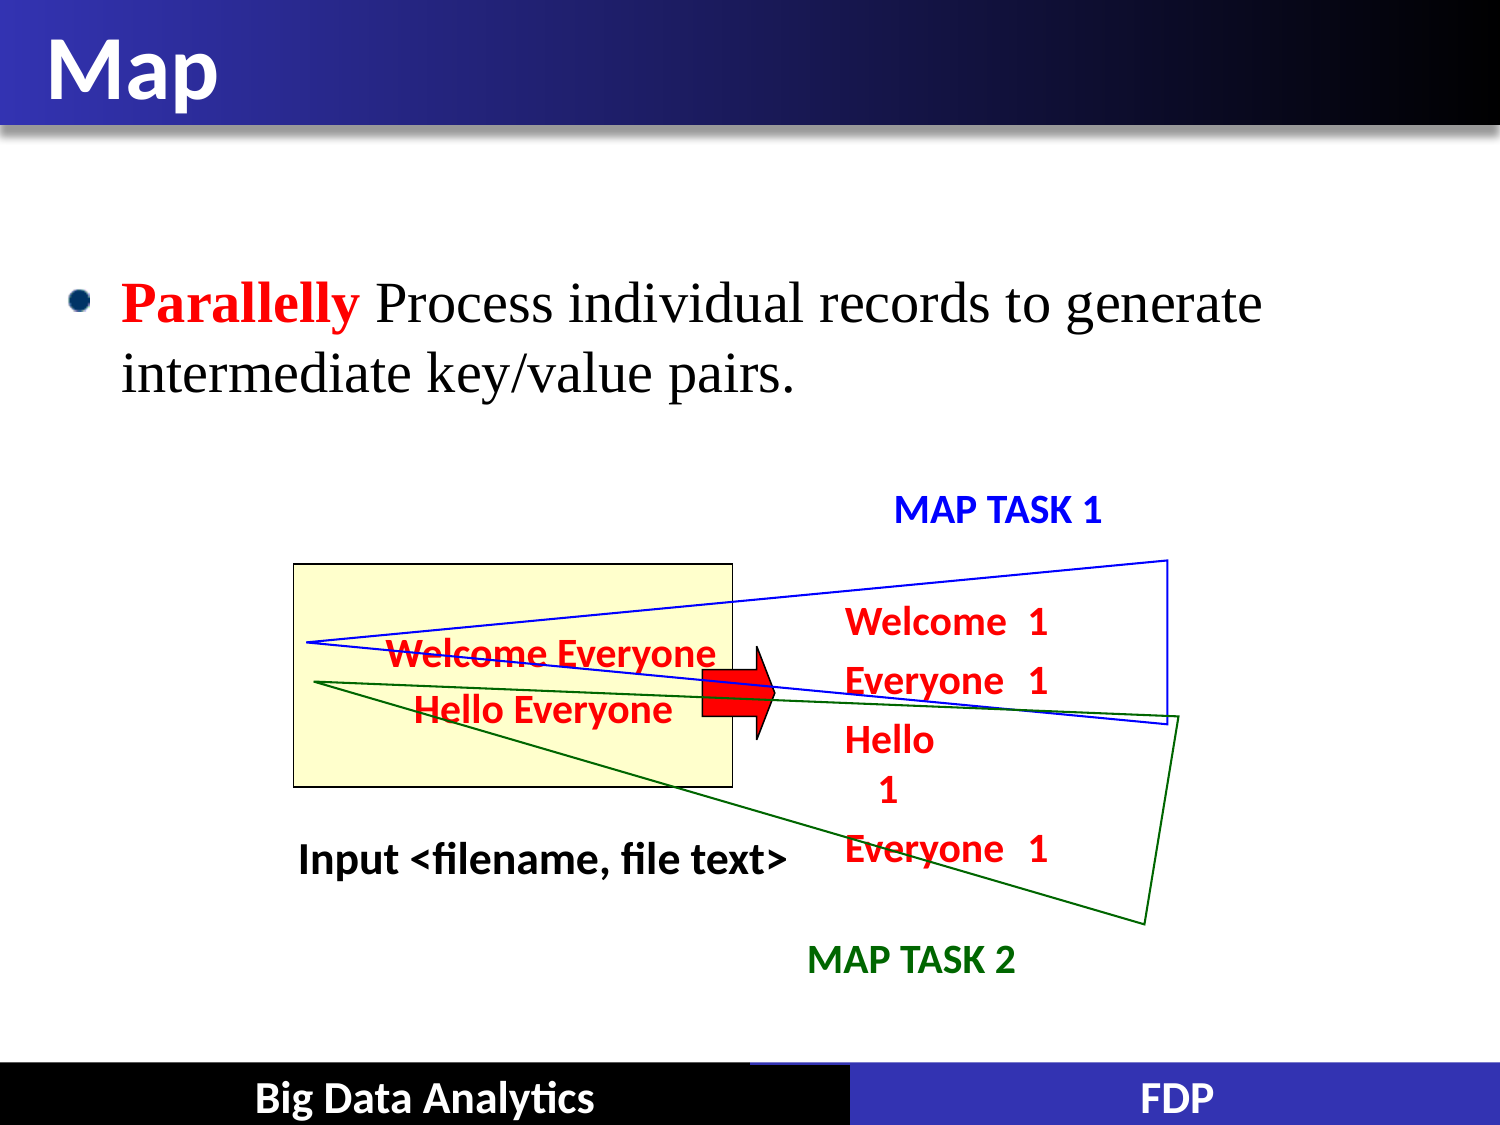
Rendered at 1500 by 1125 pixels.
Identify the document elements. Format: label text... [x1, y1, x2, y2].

title Map [0, 0, 1463, 126]
picture [65, 286, 90, 312]
text_box [306, 560, 1168, 715]
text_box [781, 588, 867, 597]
text_box Welcome 1 Everyone 1 Hello 1 Everyone 1 [781, 688, 985, 708]
text_box MAP TASK 1 [883, 476, 1157, 538]
list Parallelly Process individual records to generate intermediate key/value pairs. [49, 174, 1426, 1006]
text_box MAP TASK 2 [796, 926, 1071, 987]
text_box Input <filename, file text> [212, 826, 800, 946]
text_box Welcome Everyone Hello Everyone [293, 563, 733, 787]
text_box [702, 681, 775, 700]
text_box FDP [854, 1065, 1500, 1125]
text_box Welcome 1 Everyone 1 Hello 1 Everyone 1 [781, 819, 917, 859]
text_box Big Data Analytics [0, 1065, 850, 1125]
text_box [313, 681, 1179, 925]
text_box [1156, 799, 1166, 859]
